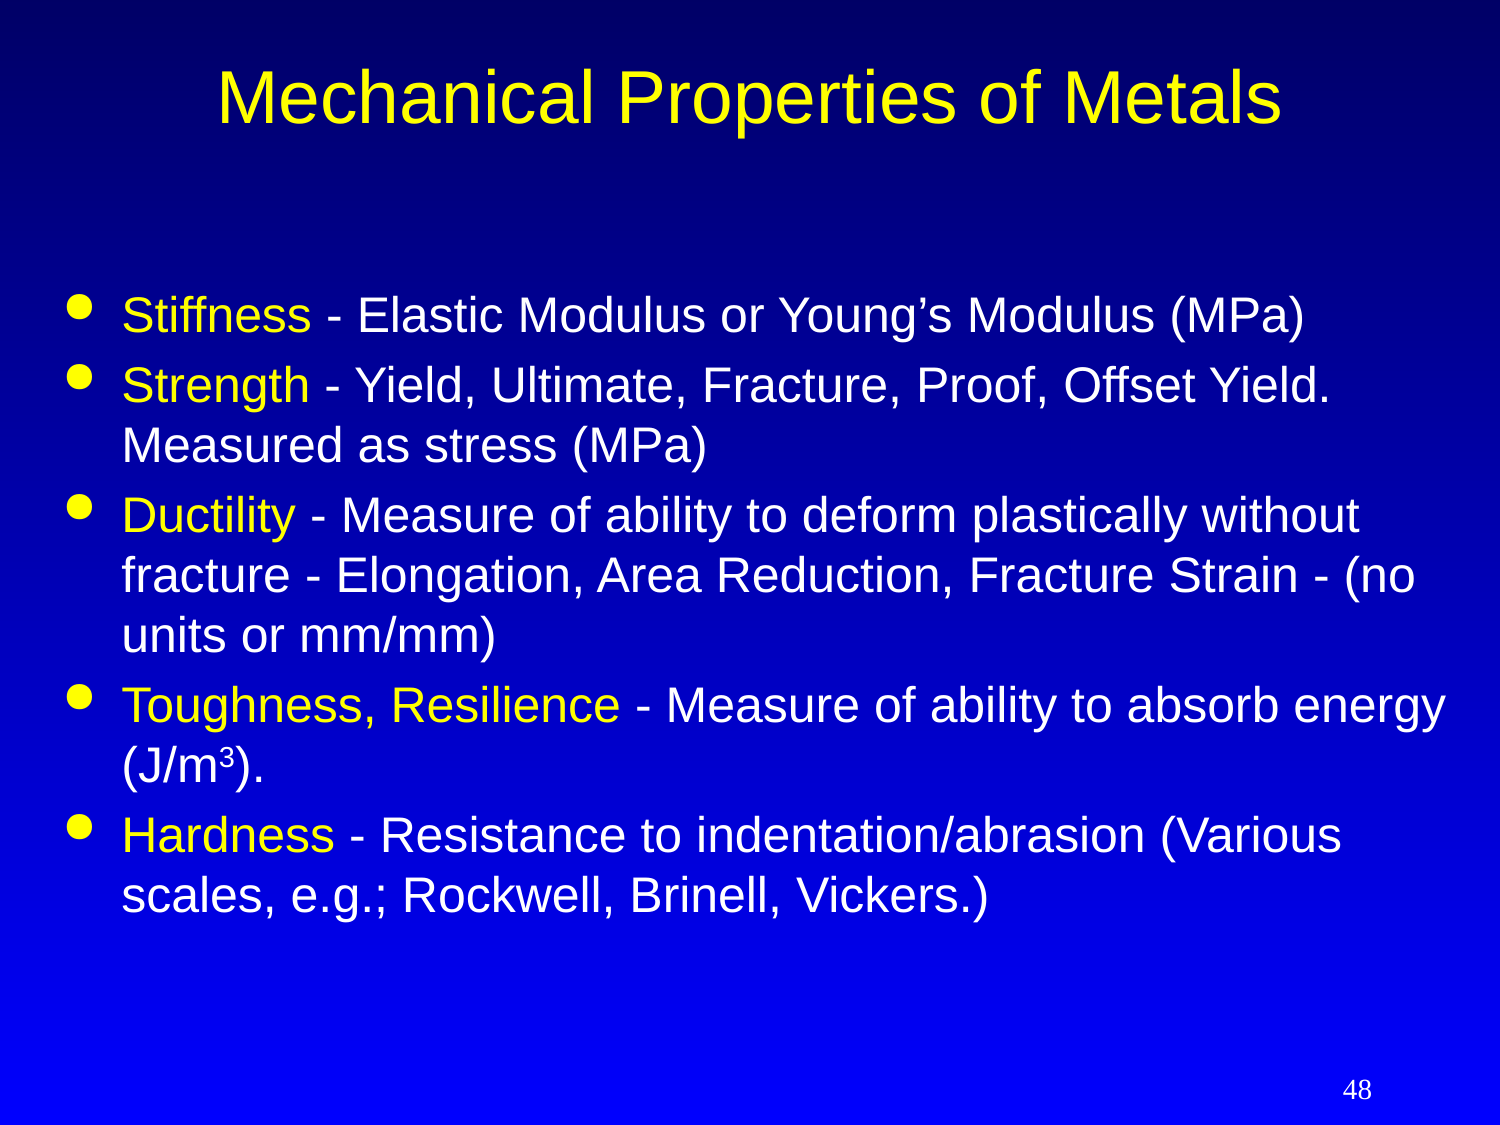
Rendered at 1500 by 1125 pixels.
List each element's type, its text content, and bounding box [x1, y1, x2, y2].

list Stiffness - Elastic Modulus or Young’s Modulus (MPa) Strength - Yield, Ultimate, Fracture, Proof, Offset Yield. Measured as stress (MPa) Ductility - Measure of ability to deform plastically without fracture - Elongation, Area Reduction, Fracture Strain - (no units or mm/mm) Toughness, Resilience - Measure of ability to absorb energy (J/m3). Hardness - Resistance to indentation/abrasion (Various scales, e.g.; Rockwell, Brinell, Vickers.) [50, 275, 1475, 950]
title Mechanical Properties of Metals [112, 0, 1388, 188]
slide_number 48 [1074, 1049, 1388, 1125]
